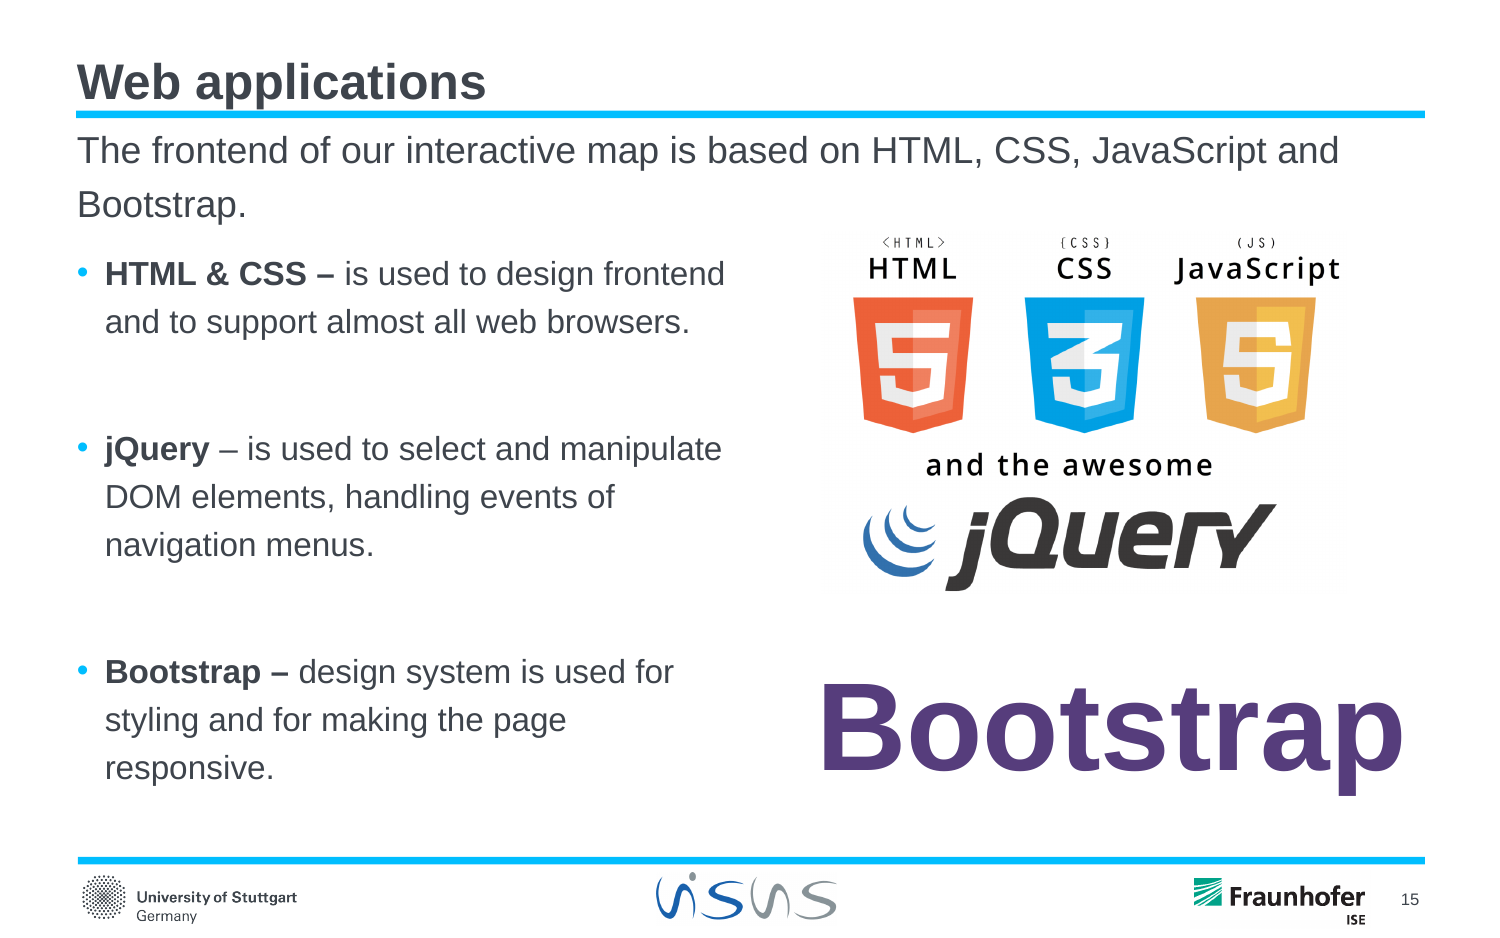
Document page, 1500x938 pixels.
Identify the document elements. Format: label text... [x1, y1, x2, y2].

title Web applications [76, 64, 1424, 111]
picture [656, 872, 837, 926]
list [821, 231, 1347, 594]
picture [76, 869, 302, 929]
text_box Bootstrap [816, 645, 1424, 815]
slide_number 15 [1400, 888, 1438, 910]
list HTML & CSS – is used to design frontend and to support almost all web browsers. jQuery – is used to select and manipulate DOM elements, handling events of navigation menus. Bootstrap – design system is used for styling and for making the page responsive. [76, 244, 727, 841]
list The frontend of our interactive map is based on HTML, CSS, JavaScript and Bootstrap. [76, 117, 1424, 225]
picture [1190, 870, 1371, 929]
